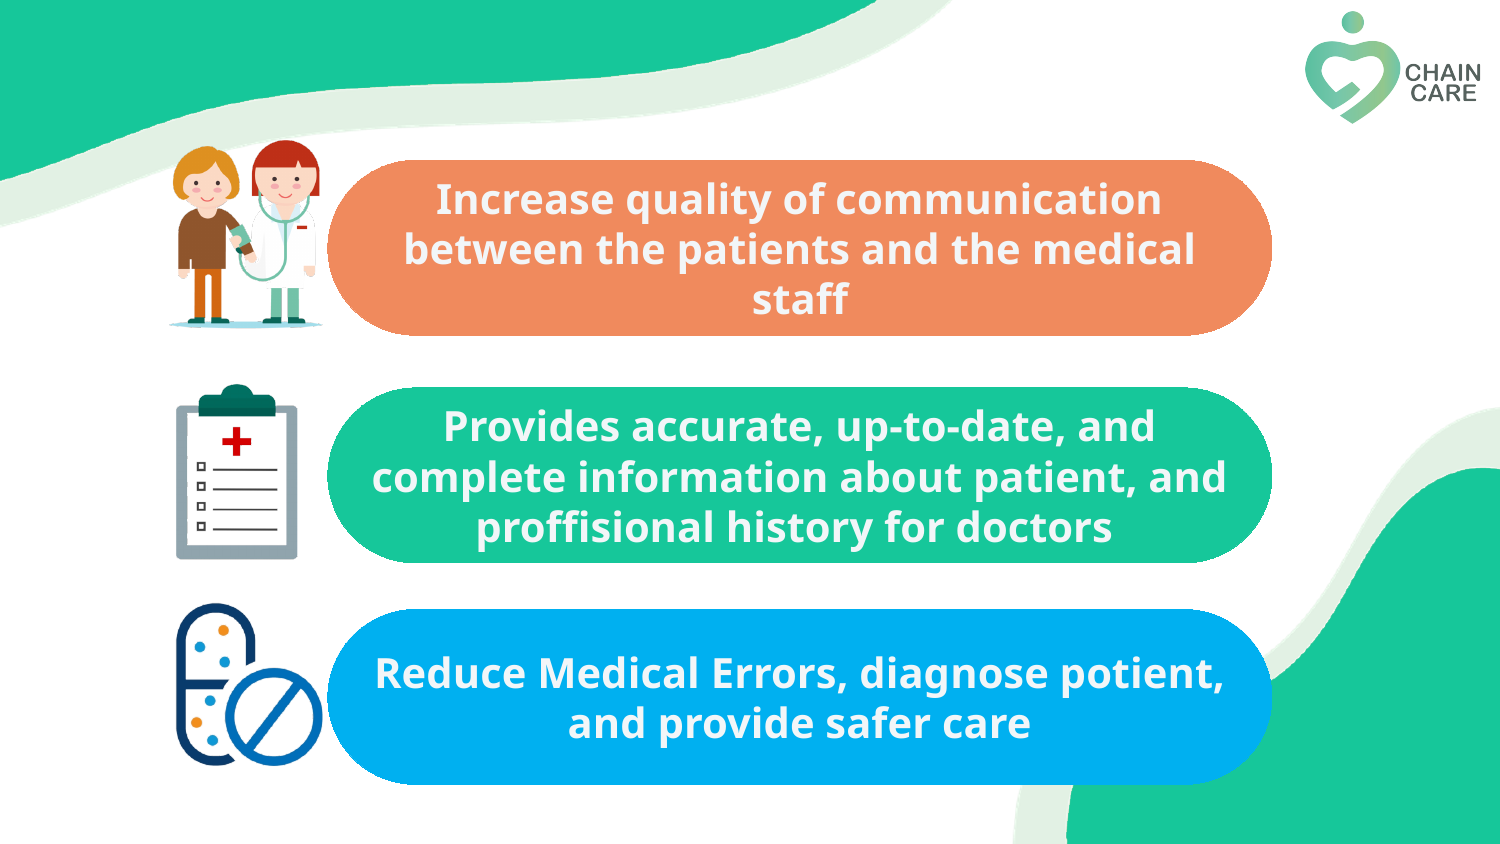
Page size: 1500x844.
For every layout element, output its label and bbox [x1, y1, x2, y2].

picture [163, 132, 329, 342]
picture [169, 596, 329, 772]
picture [1305, 11, 1489, 124]
picture [120, 353, 357, 590]
text_box [0, 0, 1500, 844]
